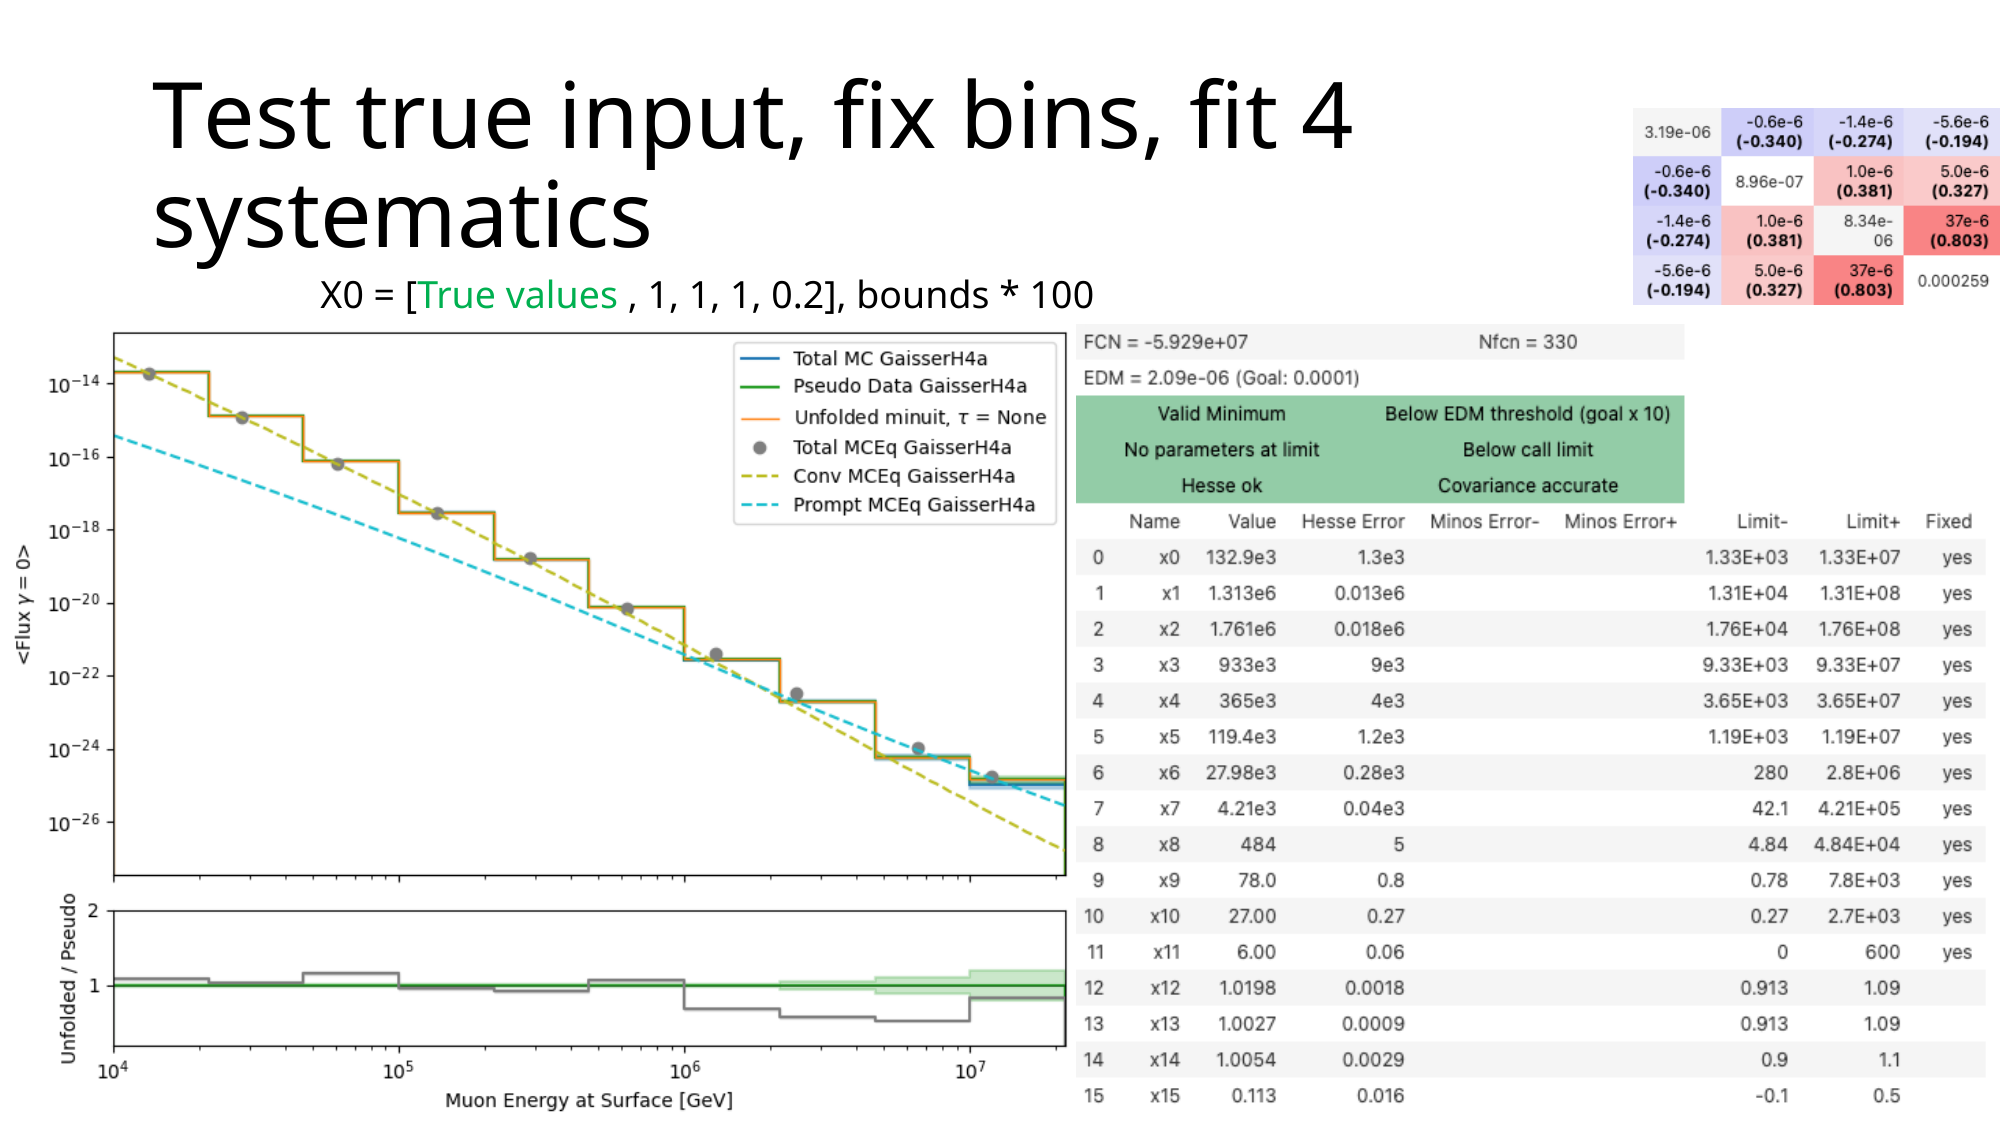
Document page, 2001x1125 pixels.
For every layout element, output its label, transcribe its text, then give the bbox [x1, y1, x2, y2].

picture [0, 319, 2000, 1125]
picture [1633, 107, 2000, 305]
title Test true input, fix bins, fit 4 systematics [137, 59, 1863, 278]
text_box X0 = [True values , 1, 1, 1, 0.2], bounds * 100 [305, 263, 1110, 323]
